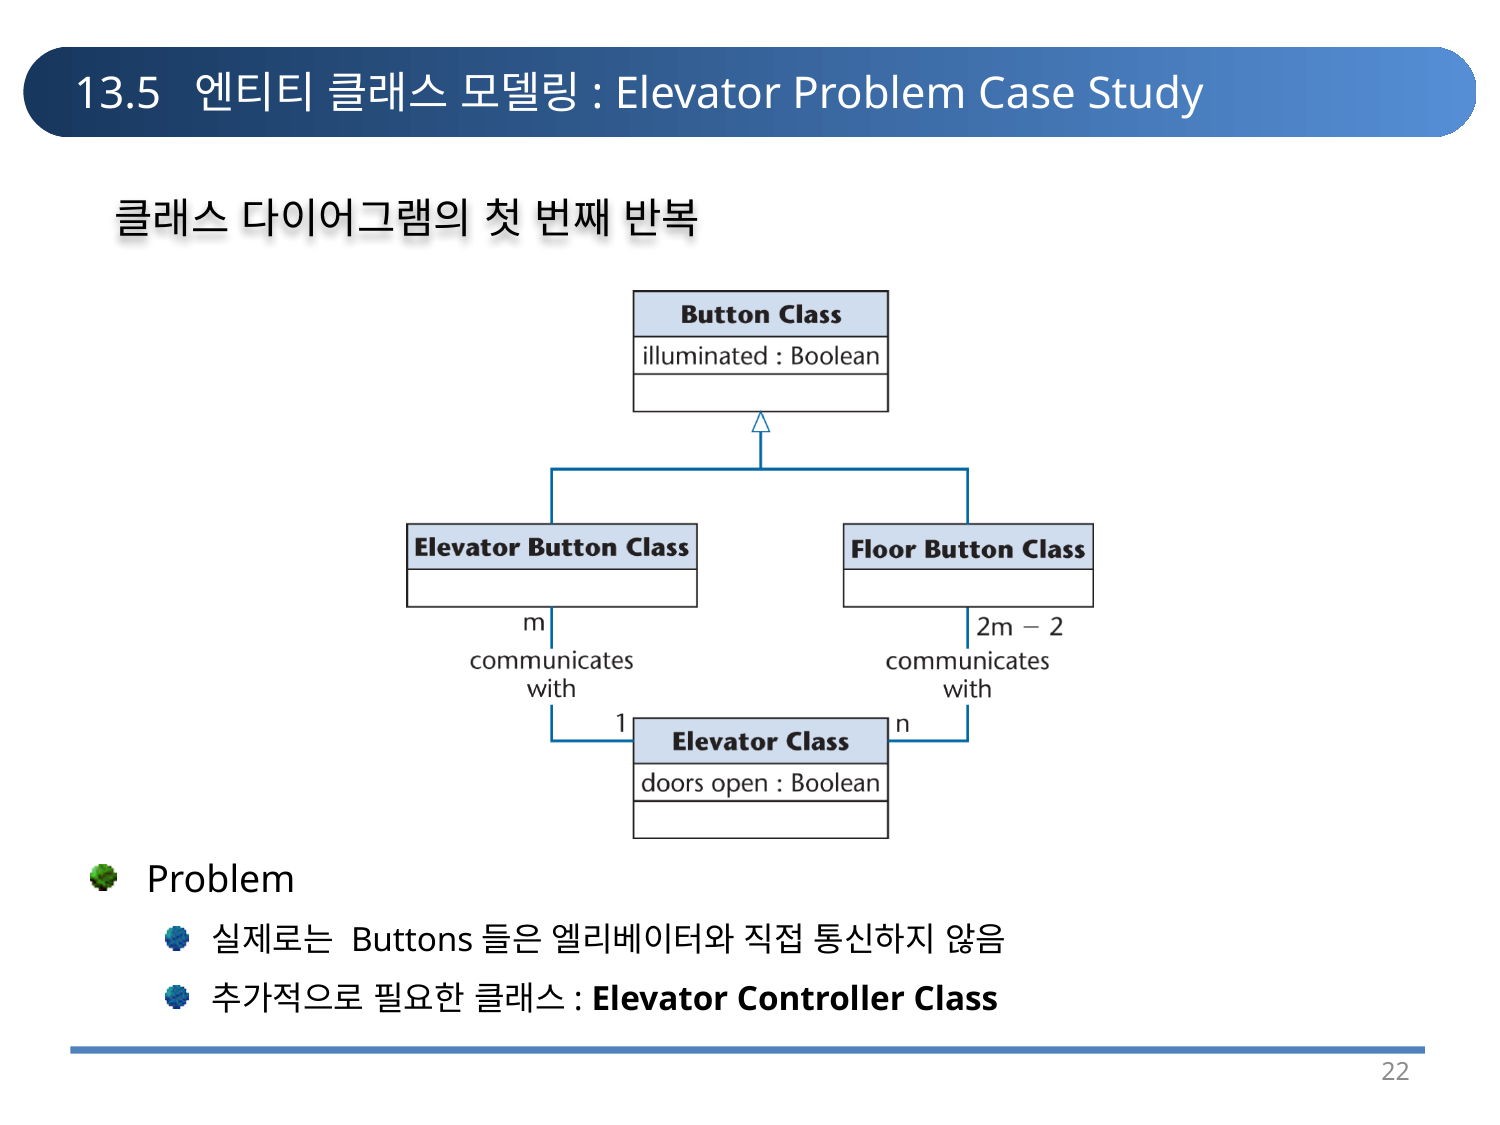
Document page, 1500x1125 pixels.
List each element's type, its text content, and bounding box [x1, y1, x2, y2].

picture [165, 985, 189, 1009]
list Problem 실제로는 Buttons들은 엘리베이터와 직접 통신하지 않음 추가적으로 필요한 클래스: Elevator Controller Class [75, 834, 1471, 1005]
list 클래스 다이어그램의 첫 번째 반복 [60, 180, 755, 255]
picture [405, 290, 1094, 839]
picture [165, 926, 189, 951]
slide_number 22 [1074, 1042, 1425, 1103]
picture [90, 864, 117, 891]
title 13.5 엔티티 클래스 모델링: Elevator Problem Case Study [59, 56, 1410, 126]
